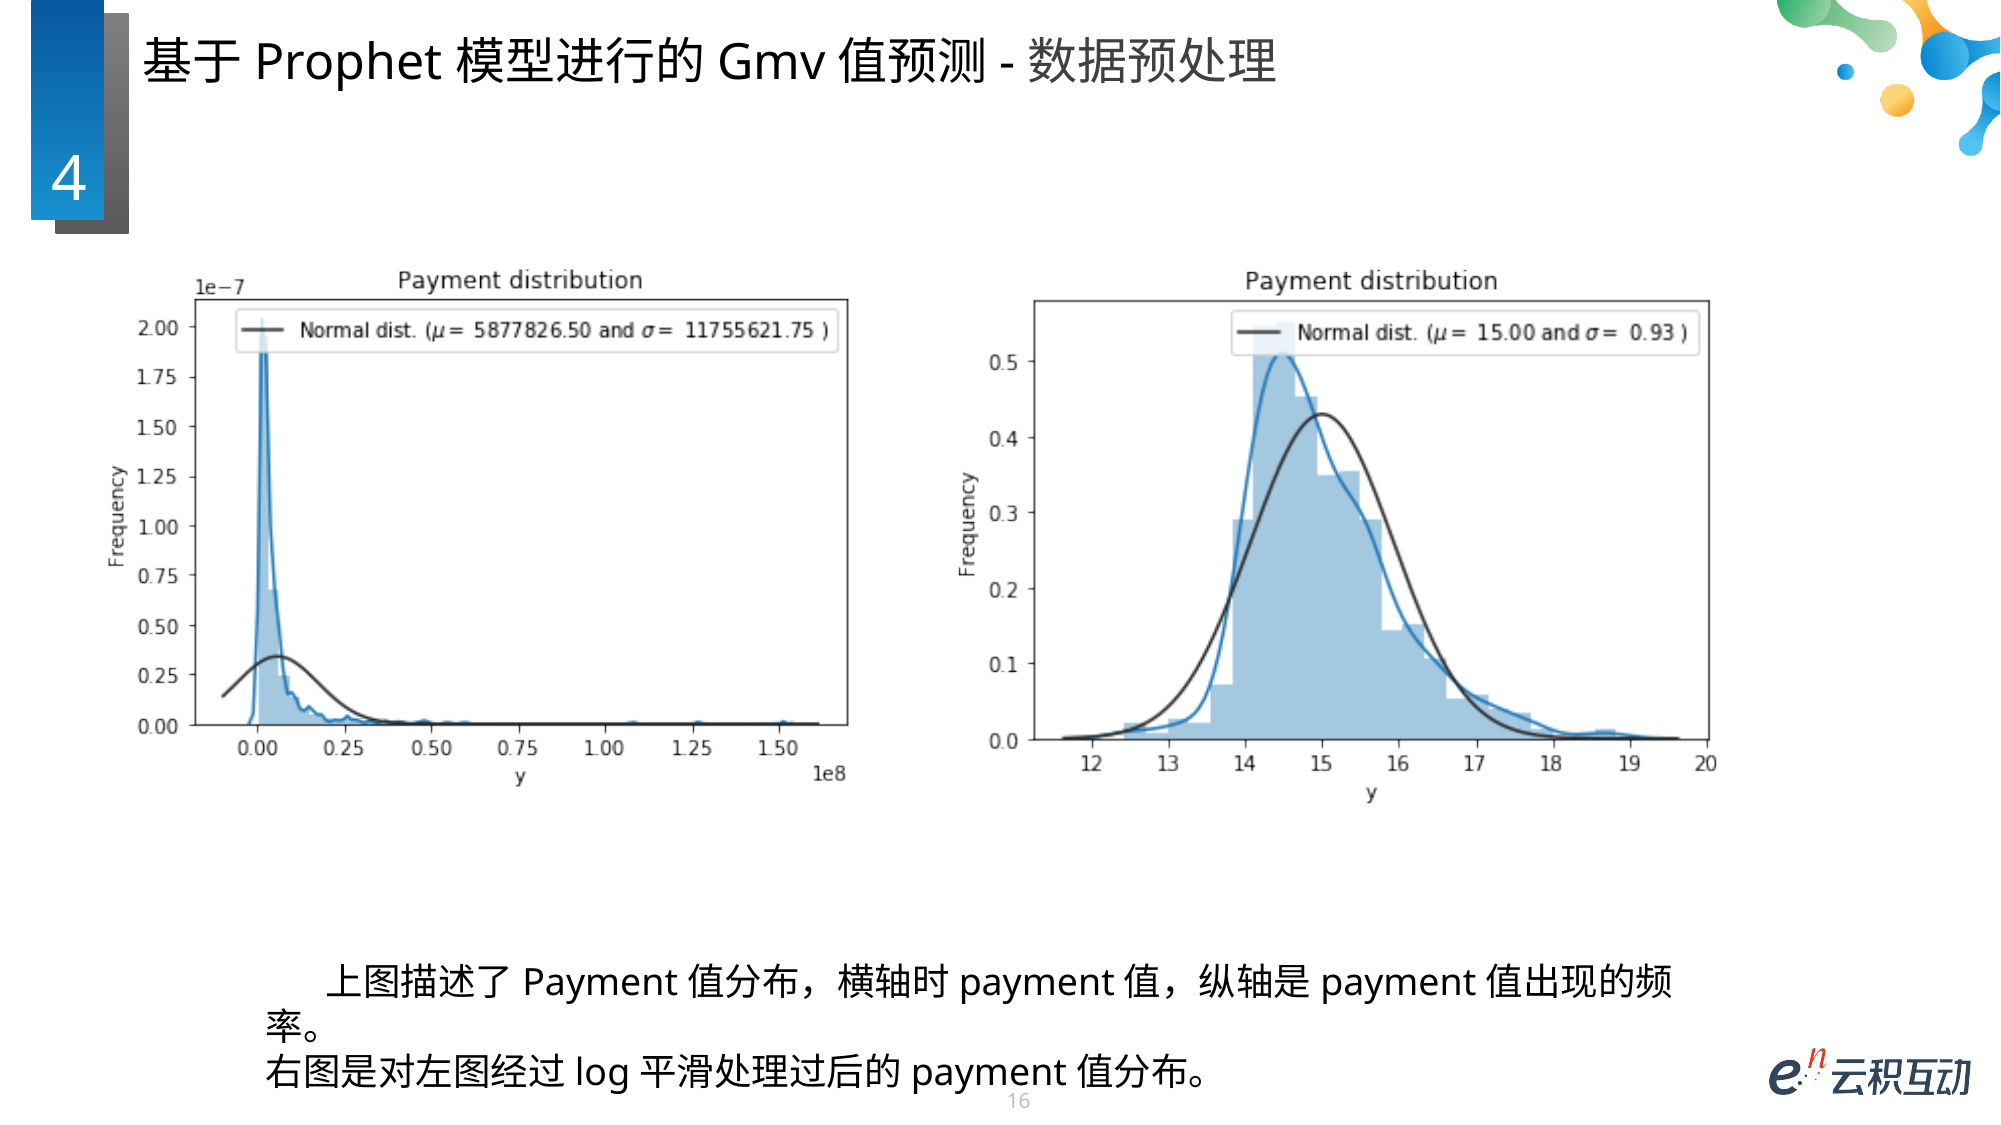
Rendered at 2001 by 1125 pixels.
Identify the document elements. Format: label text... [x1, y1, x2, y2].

picture [1769, 1048, 1971, 1095]
title 基于Prophet模型进行的Gmv值预测-数据预处理 [128, 29, 1733, 95]
picture [1777, 0, 2001, 156]
picture [95, 256, 861, 799]
picture [945, 256, 1733, 816]
subtitle 4 [36, 130, 96, 207]
text_box 上图描述了Payment值分布，横轴时payment值，纵轴是payment值出现的频率。 右图是对左图经过log平滑处理过后的payment值分布。 [251, 950, 1710, 1101]
